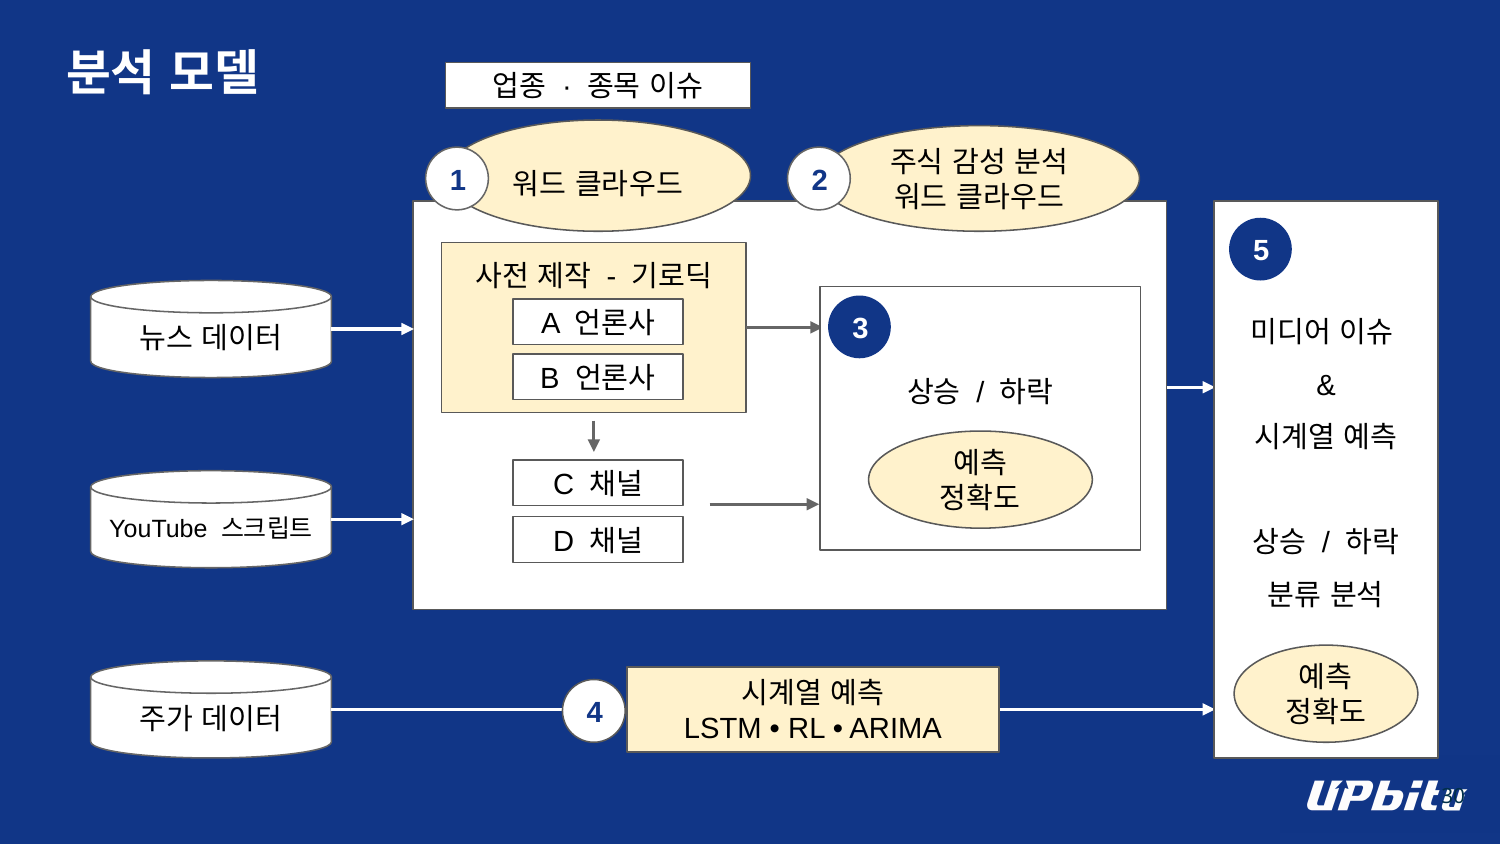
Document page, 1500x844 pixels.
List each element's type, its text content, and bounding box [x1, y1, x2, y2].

text_box 주가 데이터 [90, 660, 332, 758]
text_box 예측 정확도 [1234, 645, 1418, 743]
text_box 사전 제작 - 기로딕 [441, 242, 747, 413]
text_box 시계열 예측 LSTM • RL • ARIMA [627, 718, 1000, 753]
text_box 상승 / 하락 [820, 286, 1141, 550]
picture [1280, 754, 1500, 835]
text_box 3 [828, 295, 891, 359]
text_box 토픽 모델링 워드 클라우드 [465, 120, 751, 232]
title 분석 모델 [51, 20, 1449, 123]
text_box YouTube 스크립트 [90, 470, 332, 568]
text_box 주식 감성 분석 워드 클라우드 [838, 125, 1140, 232]
text_box C 채널 [512, 459, 684, 506]
text_box 4 [563, 718, 625, 743]
text_box D 채널 [512, 516, 684, 563]
text_box B 언론사 [512, 353, 684, 400]
text_box 1 [425, 147, 489, 210]
text_box 미디어 이슈 & 시계열 예측 상승 / 하락 분류 분석 [1214, 201, 1438, 758]
text_box 시계열 예측 LSTM • RL • ARIMA [627, 666, 1000, 708]
text_box 예측 정확도 [868, 431, 1093, 529]
text_box 5 [1229, 217, 1292, 281]
text_box A 언론사 [512, 299, 684, 345]
text_box 2 [787, 147, 851, 210]
text_box [412, 201, 1167, 610]
text_box 업종 · 종목 이슈 [445, 62, 751, 109]
text_box 4 [562, 679, 626, 708]
text_box 뉴스 데이터 [90, 280, 332, 378]
